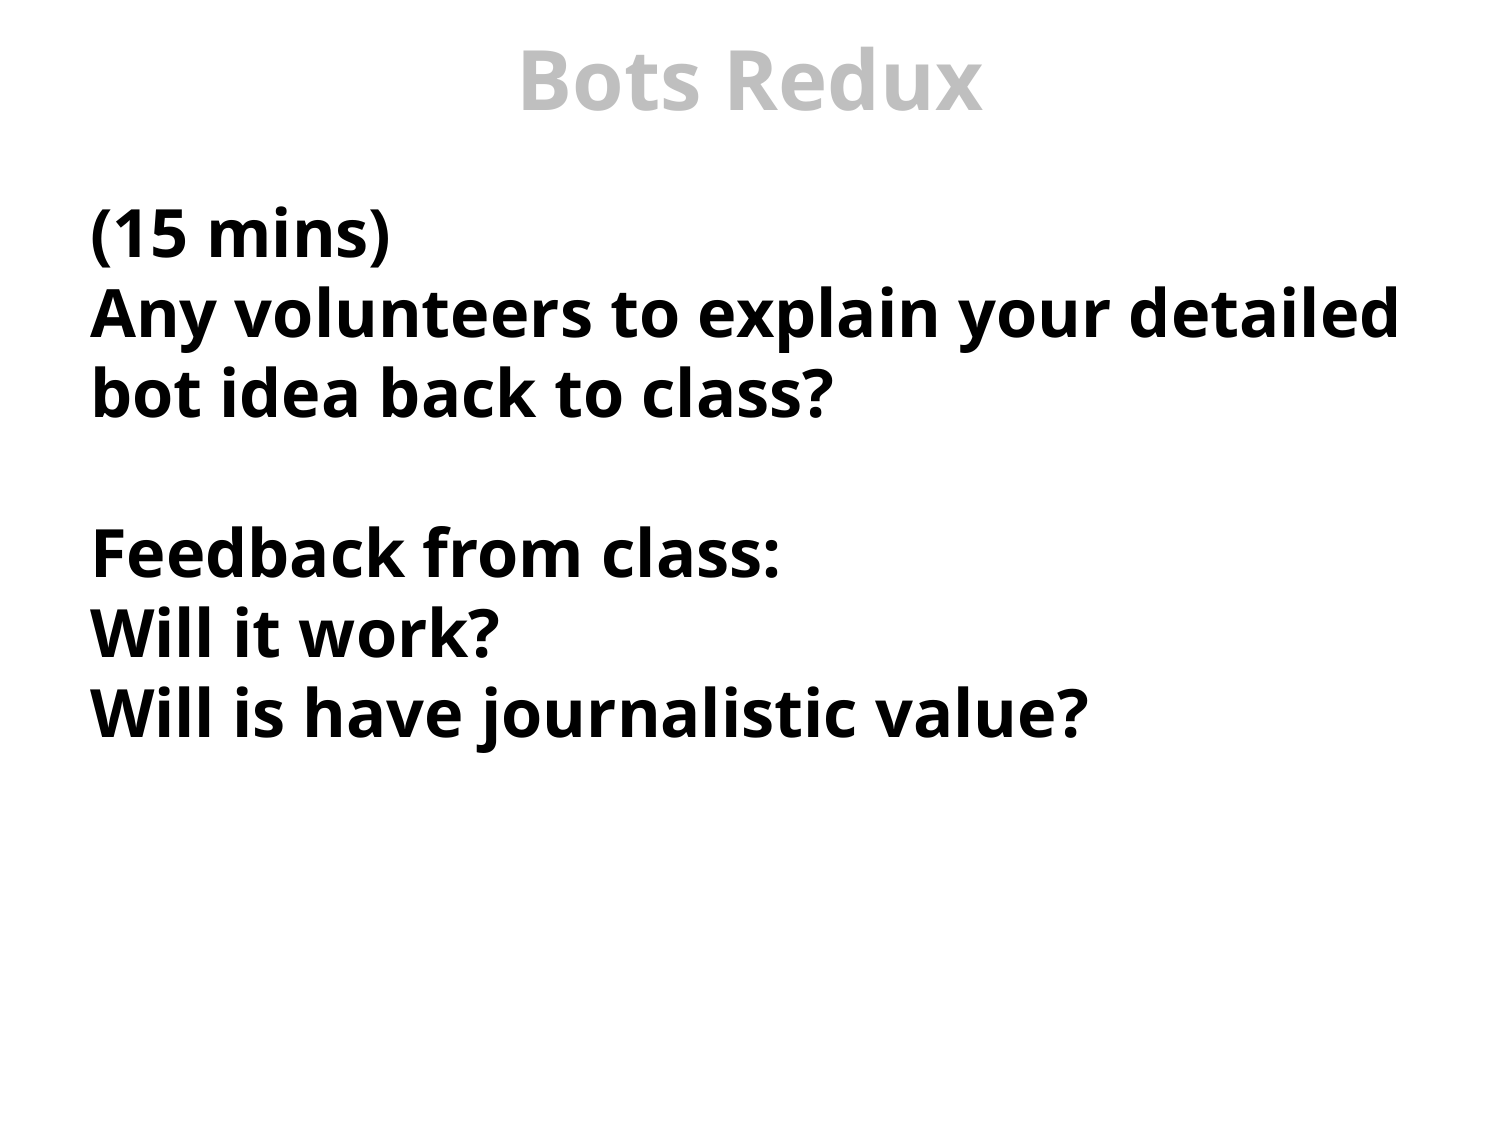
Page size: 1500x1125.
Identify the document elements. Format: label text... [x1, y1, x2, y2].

list (15 mins) Any volunteers to explain your detailed bot idea back to class? Feedback from class: Will it work? Will is have journalistic value? [75, 183, 1425, 963]
title Bots Redux [75, 15, 1425, 138]
